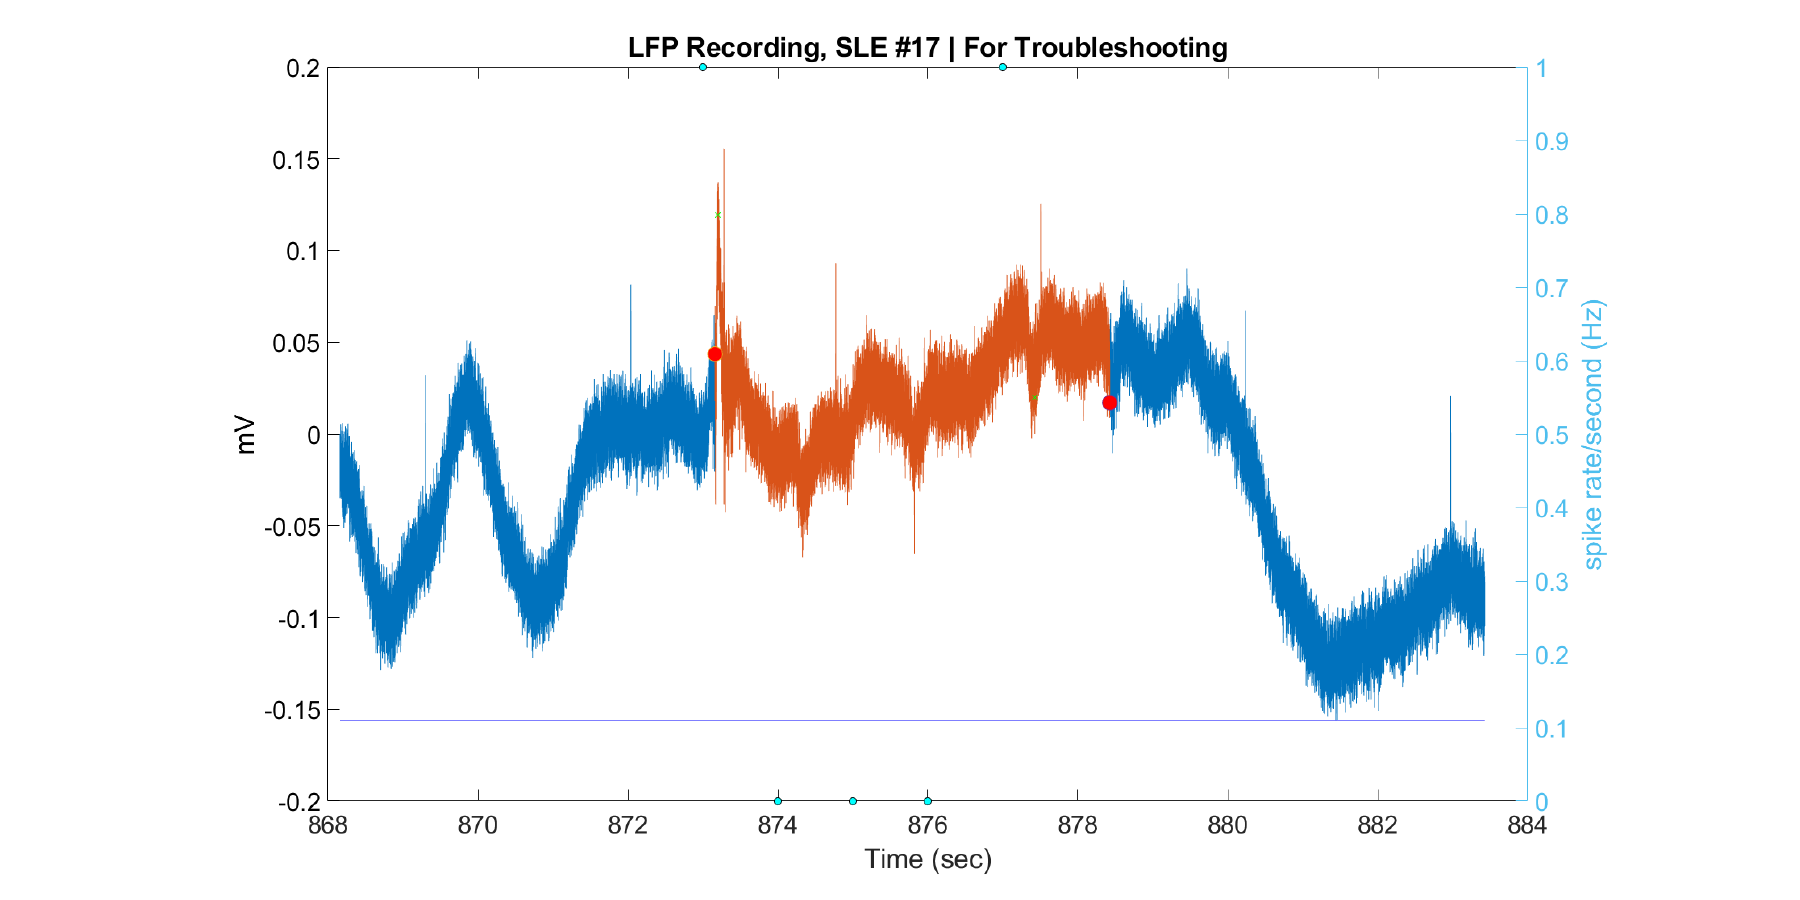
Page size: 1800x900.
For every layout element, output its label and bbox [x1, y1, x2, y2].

picture [126, 0, 1674, 900]
